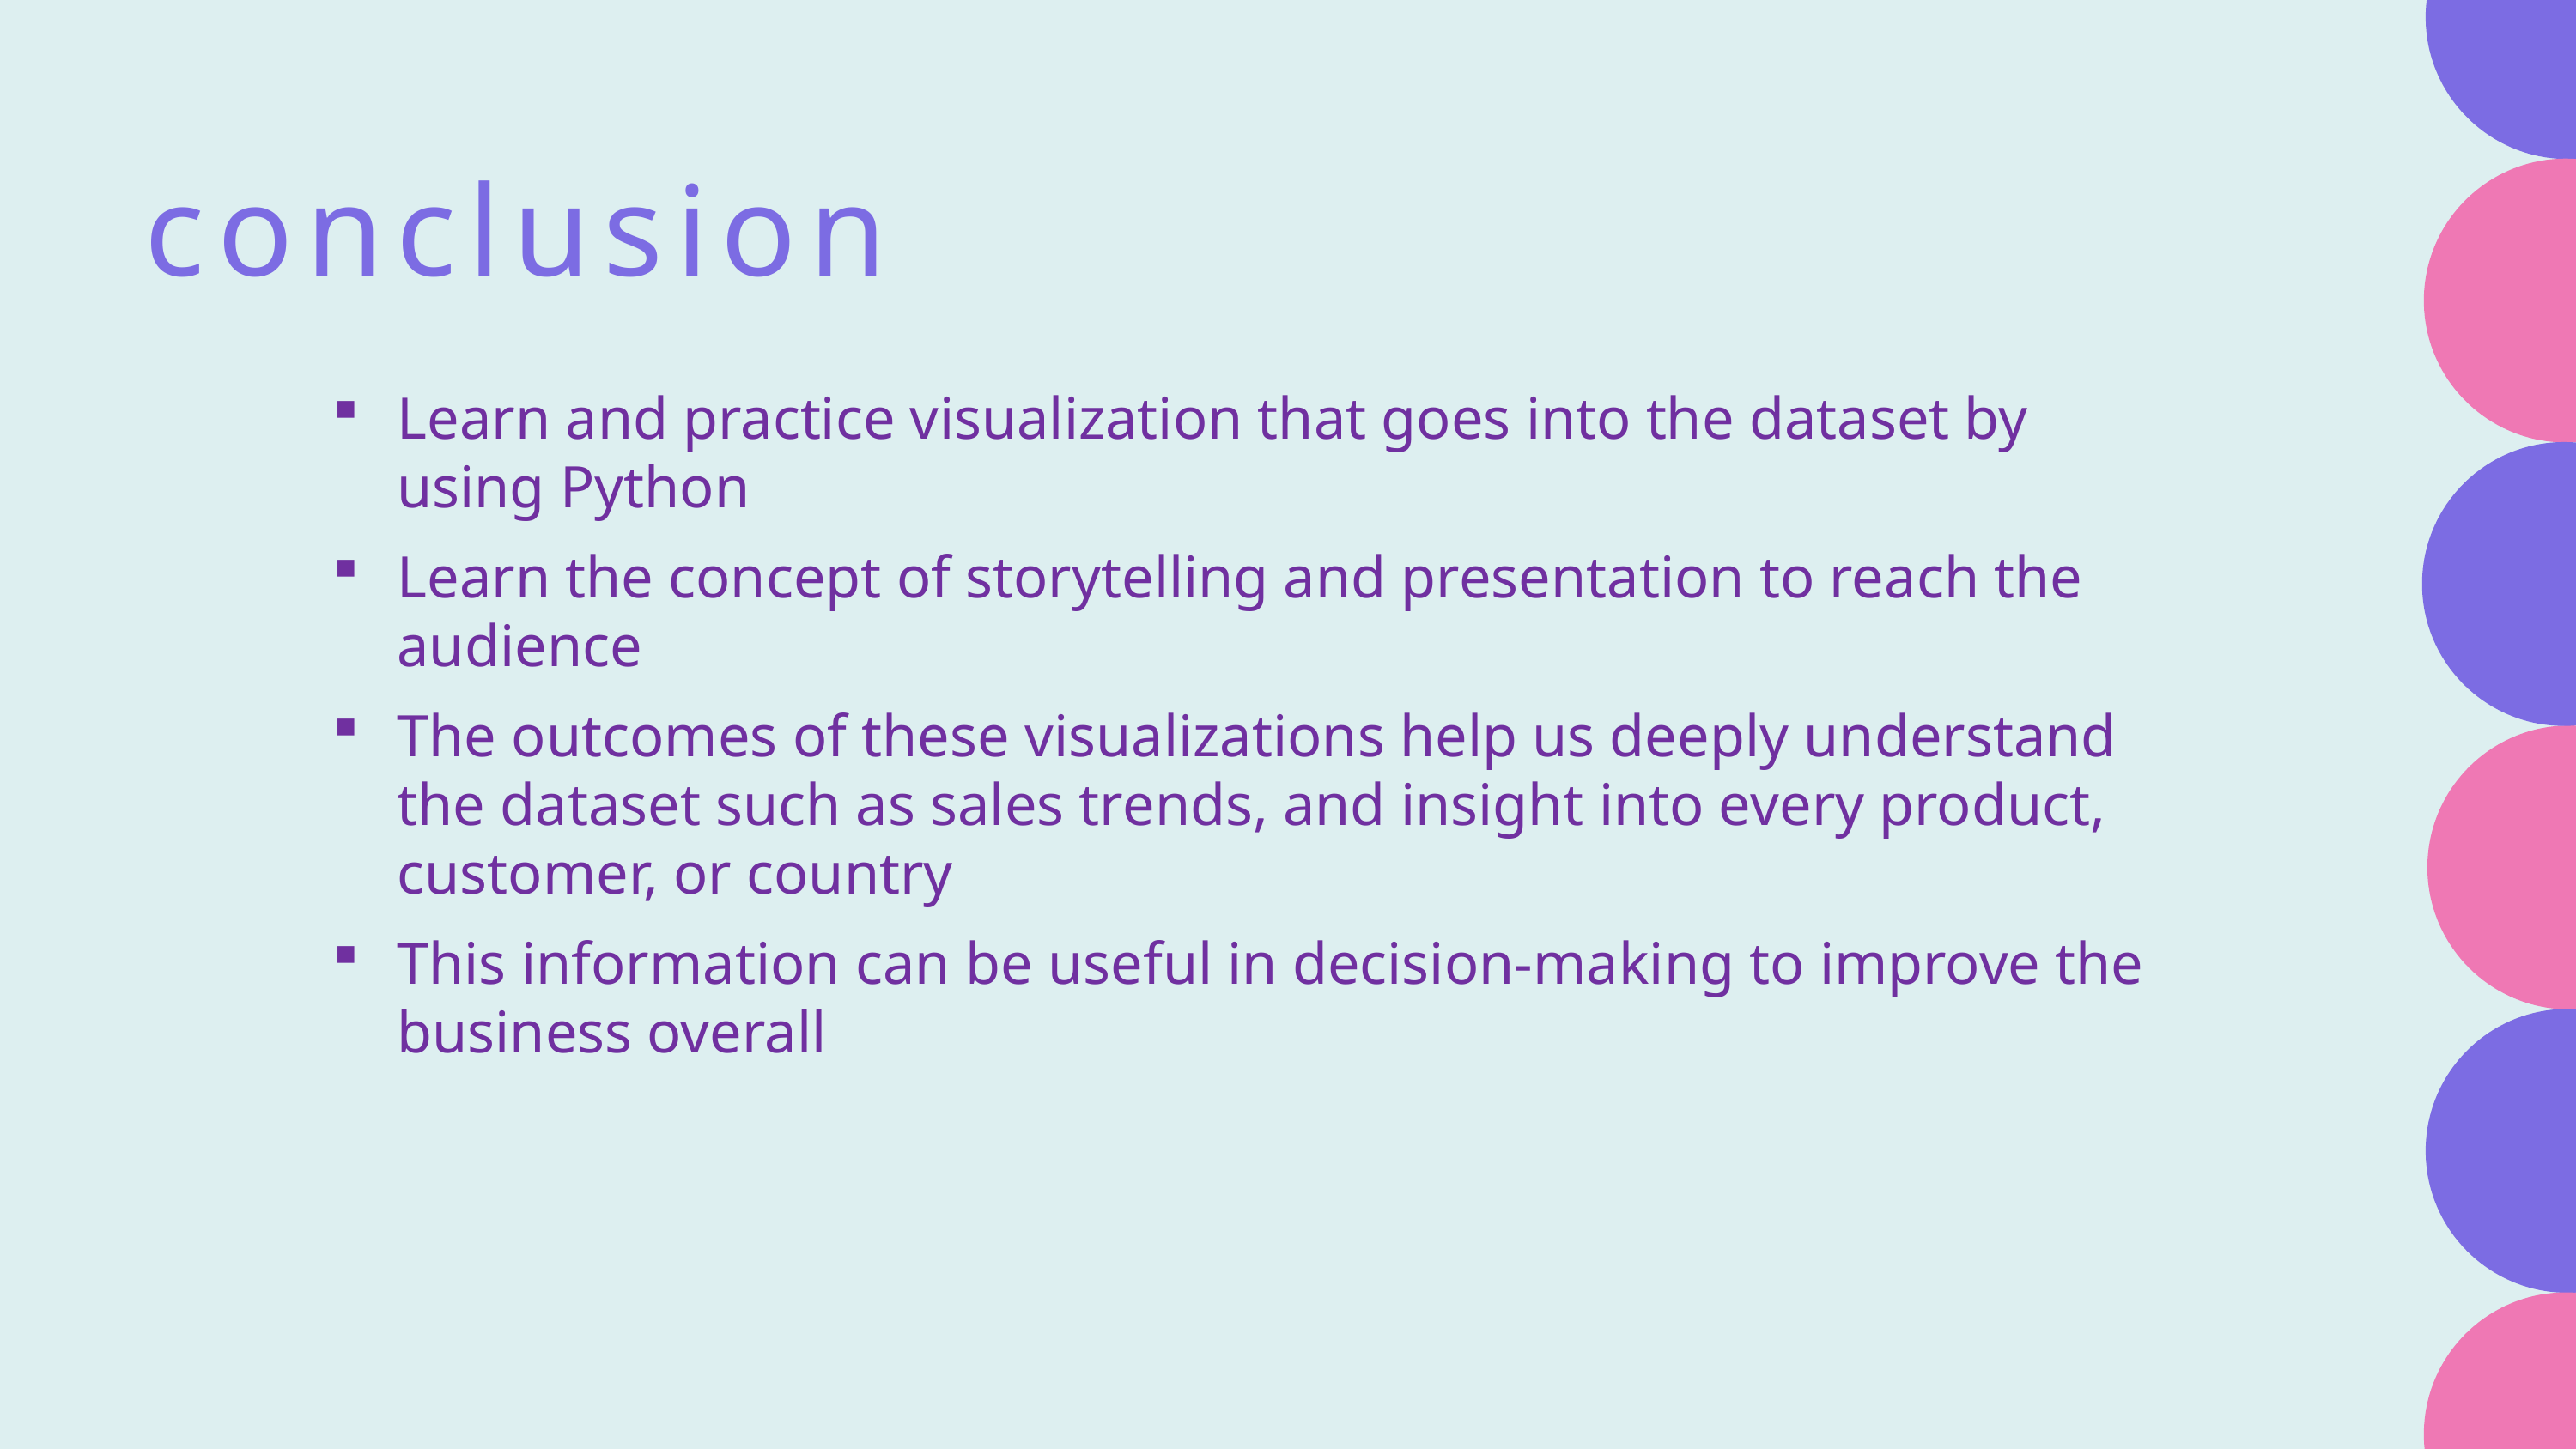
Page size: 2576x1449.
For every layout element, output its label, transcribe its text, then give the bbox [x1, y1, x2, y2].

text_box Learn and practice visualization that goes into the dataset by using Python Learn the concept of storytelling and presentation to reach the audience The outcomes of these visualizations help us deeply understand the dataset such as sales trends, and insight into every product, customer, or country This information can be useful in decision-making to improve the business overall [332, 382, 2184, 1065]
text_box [1147, 296, 2576, 588]
text_box conclusion [144, 161, 1139, 301]
